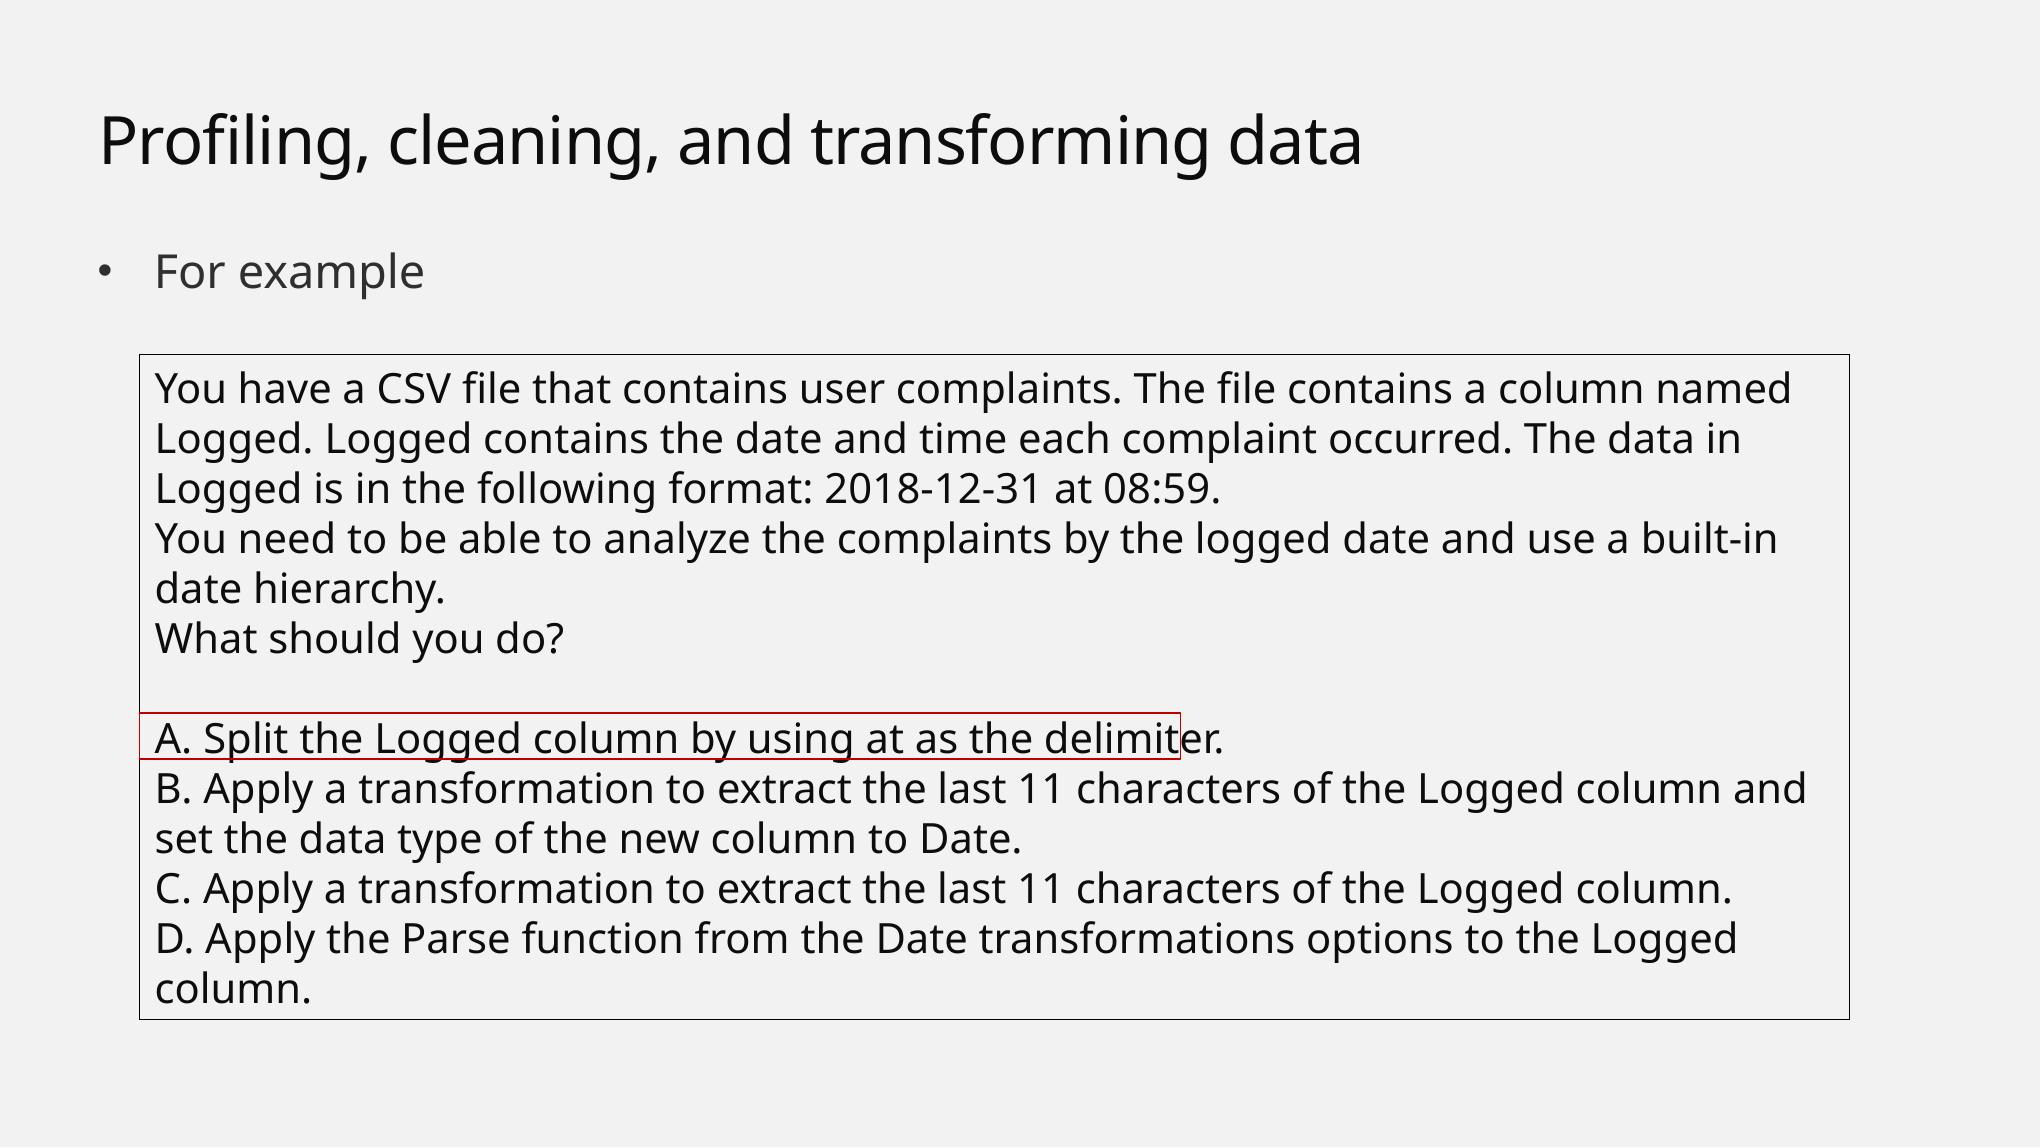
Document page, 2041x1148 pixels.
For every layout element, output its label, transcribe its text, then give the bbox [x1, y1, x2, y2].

title Profiling, cleaning, and transforming data [98, 98, 1943, 179]
text_box You have a CSV file that contains user complaints. The file contains a column named Logged. Logged contains the date and time each complaint occurred. The data in Logged is in the following format: 2018-12-31 at 08:59. You need to be able to analyze the complaints by the logged date and use a built-in date hierarchy. What should you do? A. Split the Logged column by using at as the delimiter. B. Apply a transformation to extract the last 11 characters of the Logged column and set the data type of the new column to Date. C. Apply a transformation to extract the last 11 characters of the Logged column. D. Apply the Parse function from the Date transformations options to the Logged column. [139, 354, 1850, 1020]
list For example [97, 241, 1942, 367]
text_box [139, 712, 1181, 760]
